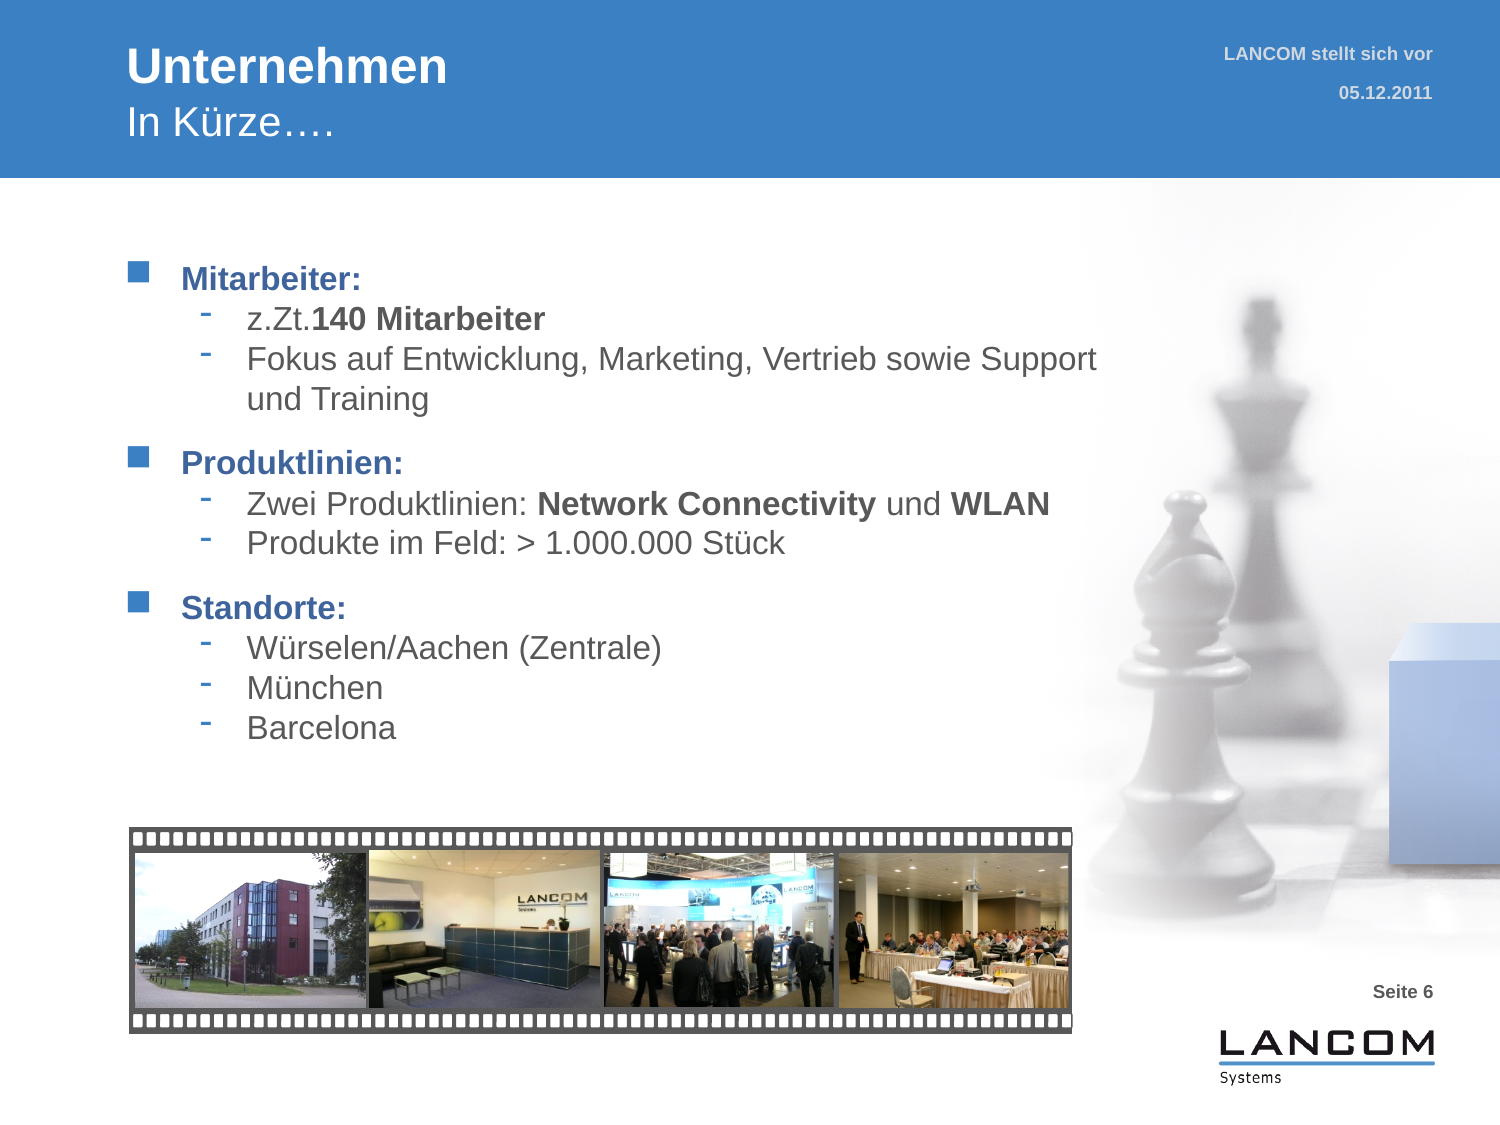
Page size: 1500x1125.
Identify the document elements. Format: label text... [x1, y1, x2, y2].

footer LANCOM stellt sich vor [1195, 33, 1448, 73]
picture [661, 178, 1500, 982]
picture [369, 850, 601, 1008]
picture [135, 852, 366, 1008]
text_box Mitarbeiter: z.Zt.140 Mitarbeiter Fokus auf Entwicklung, Marketing, Vertrieb sowie Support und Training Produktlinien: Zwei Produktlinien: Network Connectivity und WLAN Produkte im Feld: > 1.000.000 Stück Standorte: Würselen/Aachen (Zentrale) München Barcelona [124, 257, 1144, 861]
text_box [129, 827, 1072, 1034]
picture [838, 853, 1069, 1008]
picture [603, 853, 834, 1007]
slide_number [1195, 73, 1448, 103]
title Unternehmen In Kürze…. [126, 18, 1196, 146]
picture [1218, 1030, 1435, 1086]
